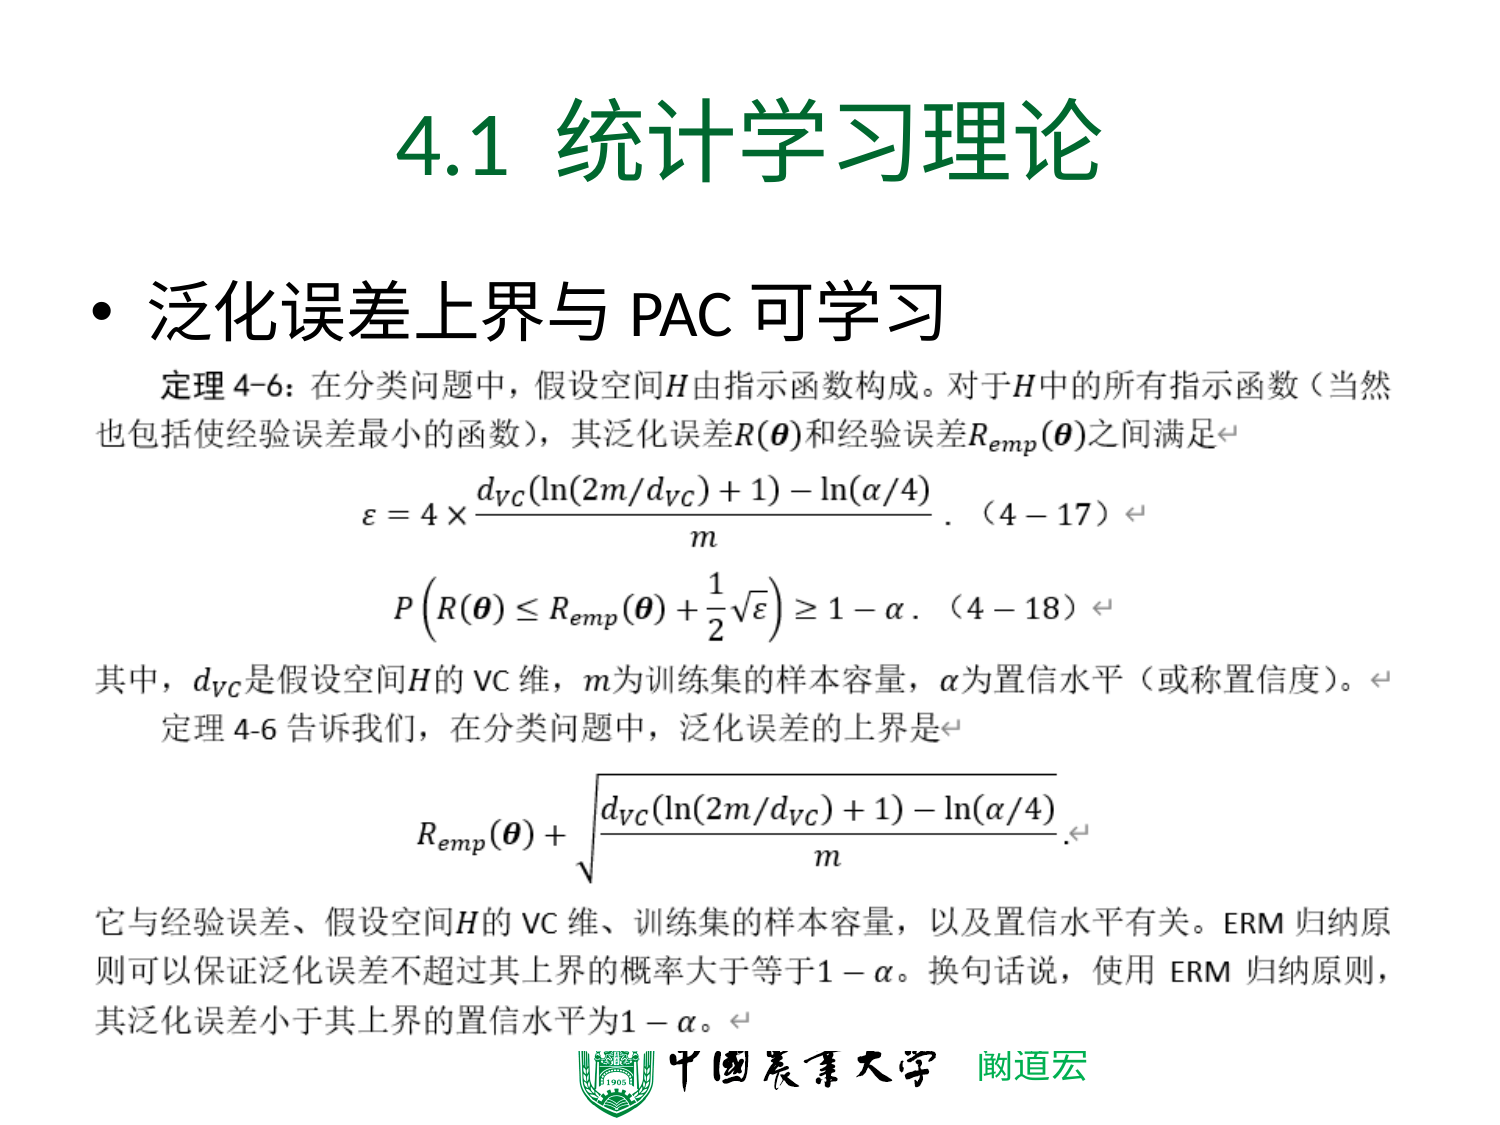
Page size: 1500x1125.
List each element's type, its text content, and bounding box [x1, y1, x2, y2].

list 泛化误差上界与PAC可学习 统计学习理论关于泛化误差上界的两个定理 [75, 262, 1425, 1005]
picture [84, 361, 1416, 1119]
title 4.1 统计学习理论 [75, 45, 1425, 233]
